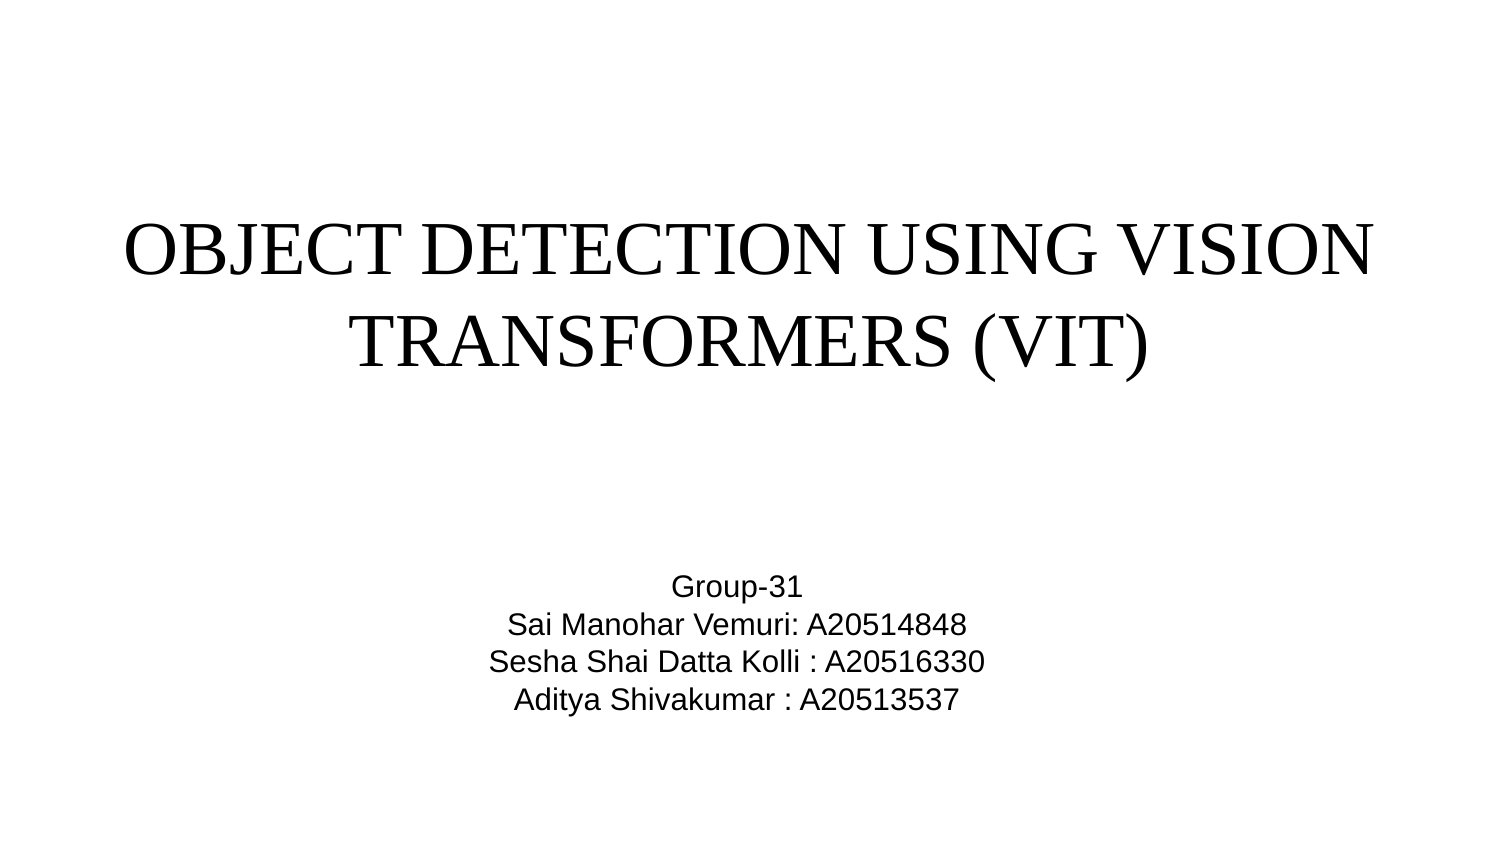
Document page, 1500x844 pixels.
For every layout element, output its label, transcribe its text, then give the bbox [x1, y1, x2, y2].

title OBJECT DETECTION USING VISION TRANSFORMERS (VIT) [51, 198, 1449, 397]
text_box Group-31 Sai Manohar Vemuri: A20514848 Sesha Shai Datta Kolli : A20516330 Aditya Shivakumar : A20513537 [301, 551, 1174, 756]
